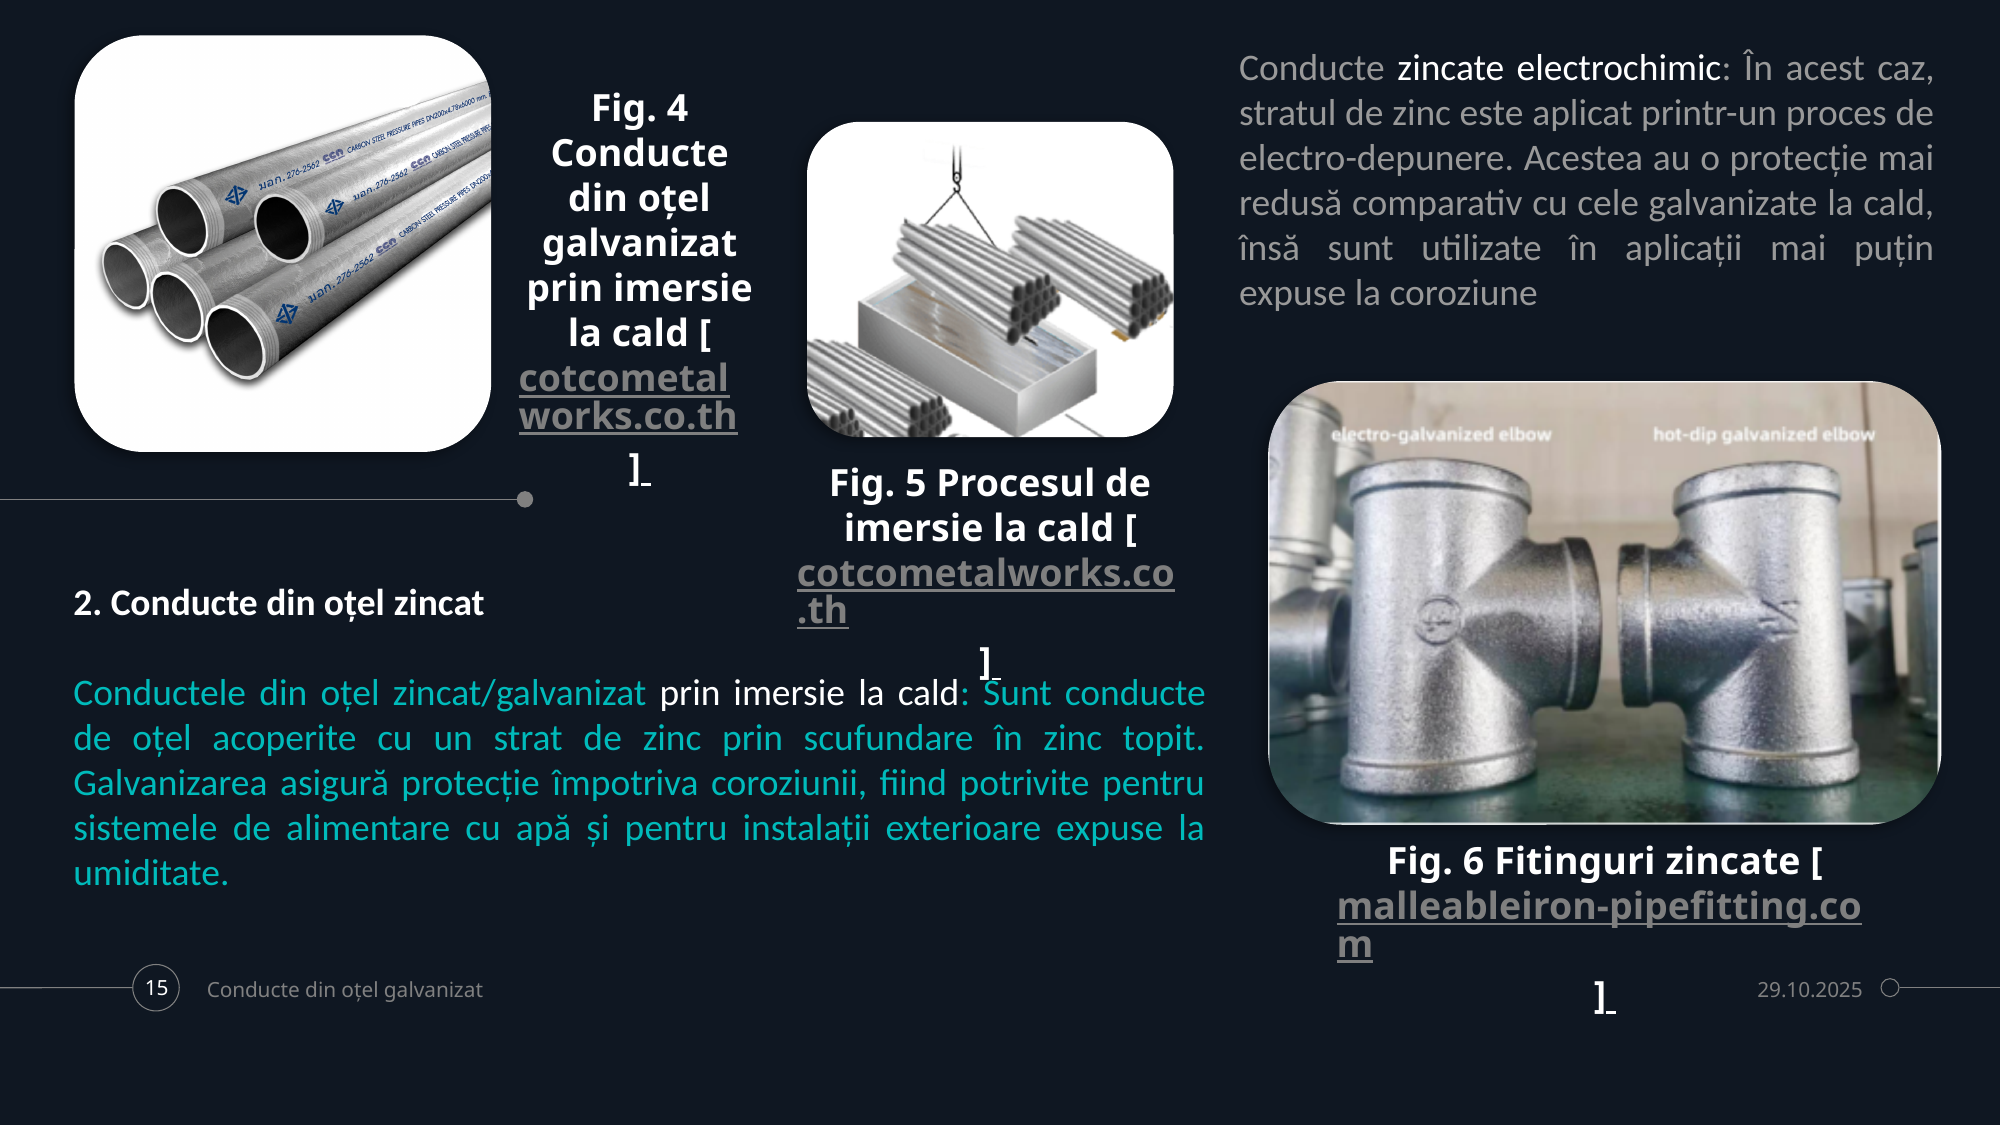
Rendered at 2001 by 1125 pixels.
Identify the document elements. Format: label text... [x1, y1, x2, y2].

text_box Fig. 5 Procesul de imersie la cald [cotcometalworks.co.th] [782, 451, 1199, 659]
picture [807, 121, 1174, 438]
picture [1268, 380, 1942, 825]
text_box Fig. 6 Fitinguri zincate [malleableiron-pipefitting.com] [1321, 829, 1888, 992]
text_box Conducte zincate electrochimic: În acest caz, stratul de zinc este aplicat printr-un proces de electro-depunere. Acestea au o protecție mai redusă comparativ cu cele galvanizate la cald, însă sunt utilizate în aplicații mai puțin expuse la coroziune [1224, 35, 1950, 321]
slide_number 15 [127, 964, 186, 1014]
text_box 2. Conducte din oțel zincat Conductele din oțel zincat/galvanizat prin imersie la cald: Sunt conducte de oțel acoperite cu un strat de zinc prin scufundare în zinc topit. Galvanizarea asigură protecție împotriva coroziunii, fiind potrivite pentru sistemele de alimentare cu apă și pentru instalații exterioare expuse la umiditate. [58, 570, 1221, 901]
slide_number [1643, 992, 1863, 1014]
text_box Fig. 4 Conducte din oțel galvanizat prin imersie la cald [cotcometalworks.co.th] [503, 77, 776, 464]
picture [74, 35, 492, 452]
footer Conducte din oțel galvanizat [191, 964, 671, 1014]
